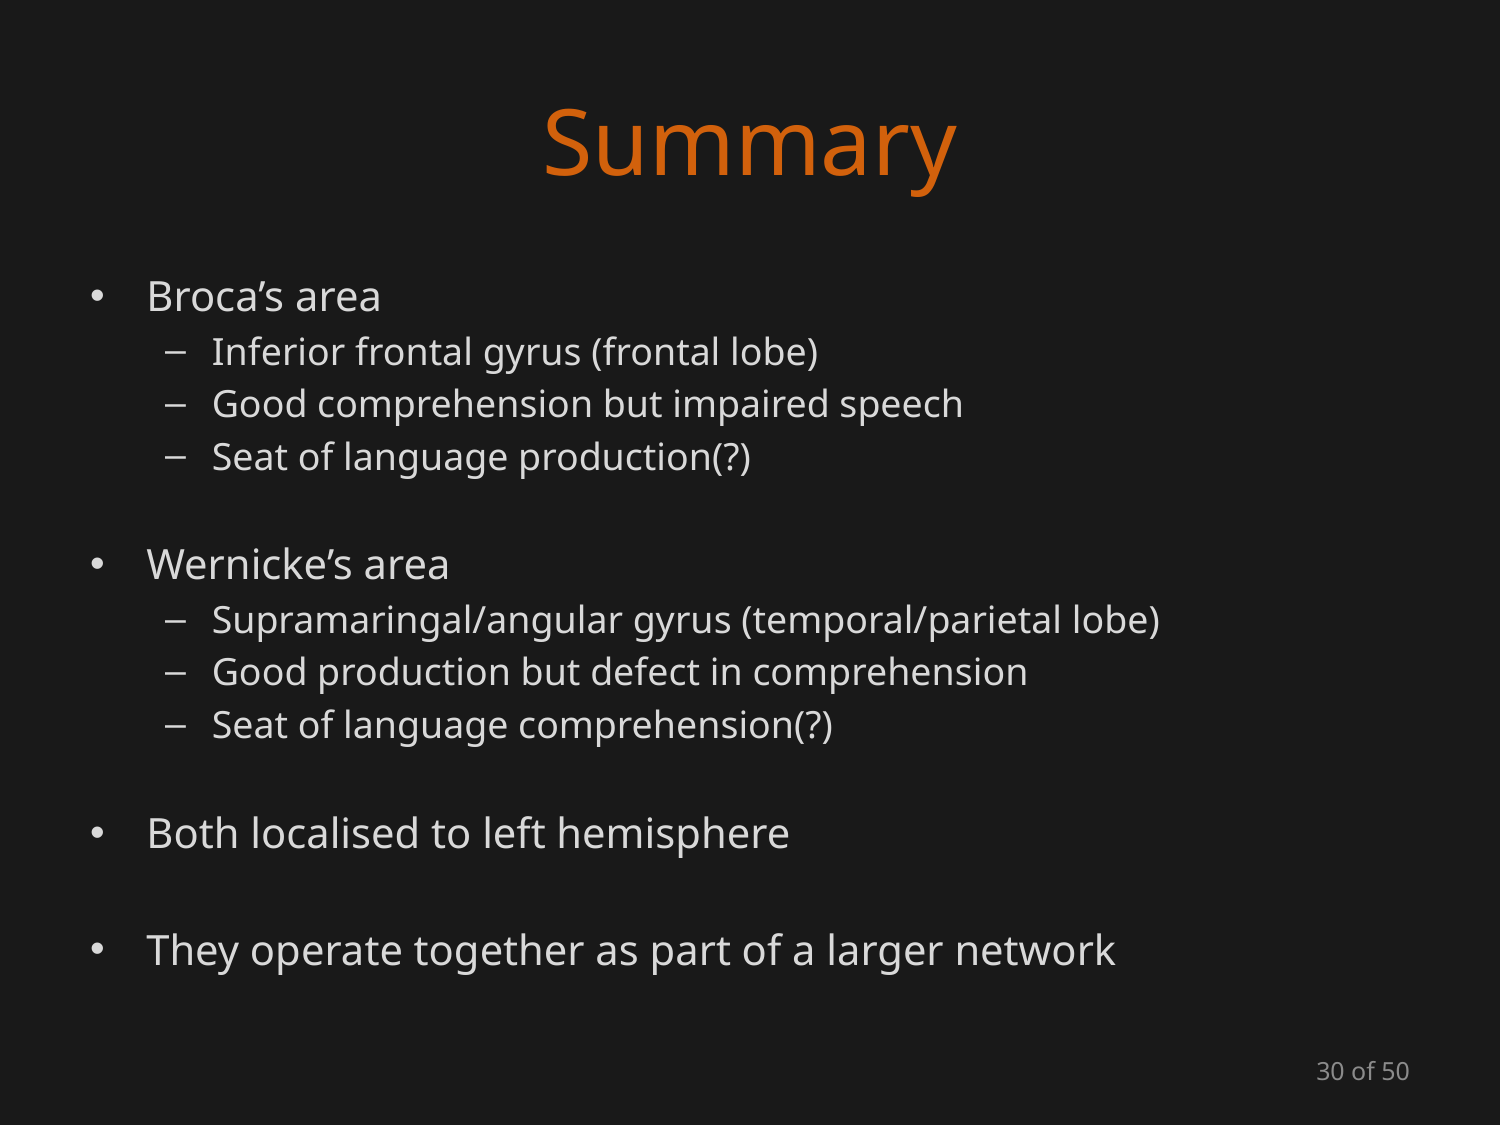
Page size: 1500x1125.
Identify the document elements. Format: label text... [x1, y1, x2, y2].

title Summary [75, 45, 1425, 233]
list Broca’s area Inferior frontal gyrus (frontal lobe) Good comprehension but impaired speech Seat of language production(?) Wernicke’s area Supramaringal/angular gyrus (temporal/parietal lobe) Good production but defect in comprehension Seat of language comprehension(?) Both localised to left hemisphere They operate together as part of a larger network [75, 262, 1425, 1005]
slide_number 30 of 50 [1074, 1042, 1425, 1103]
